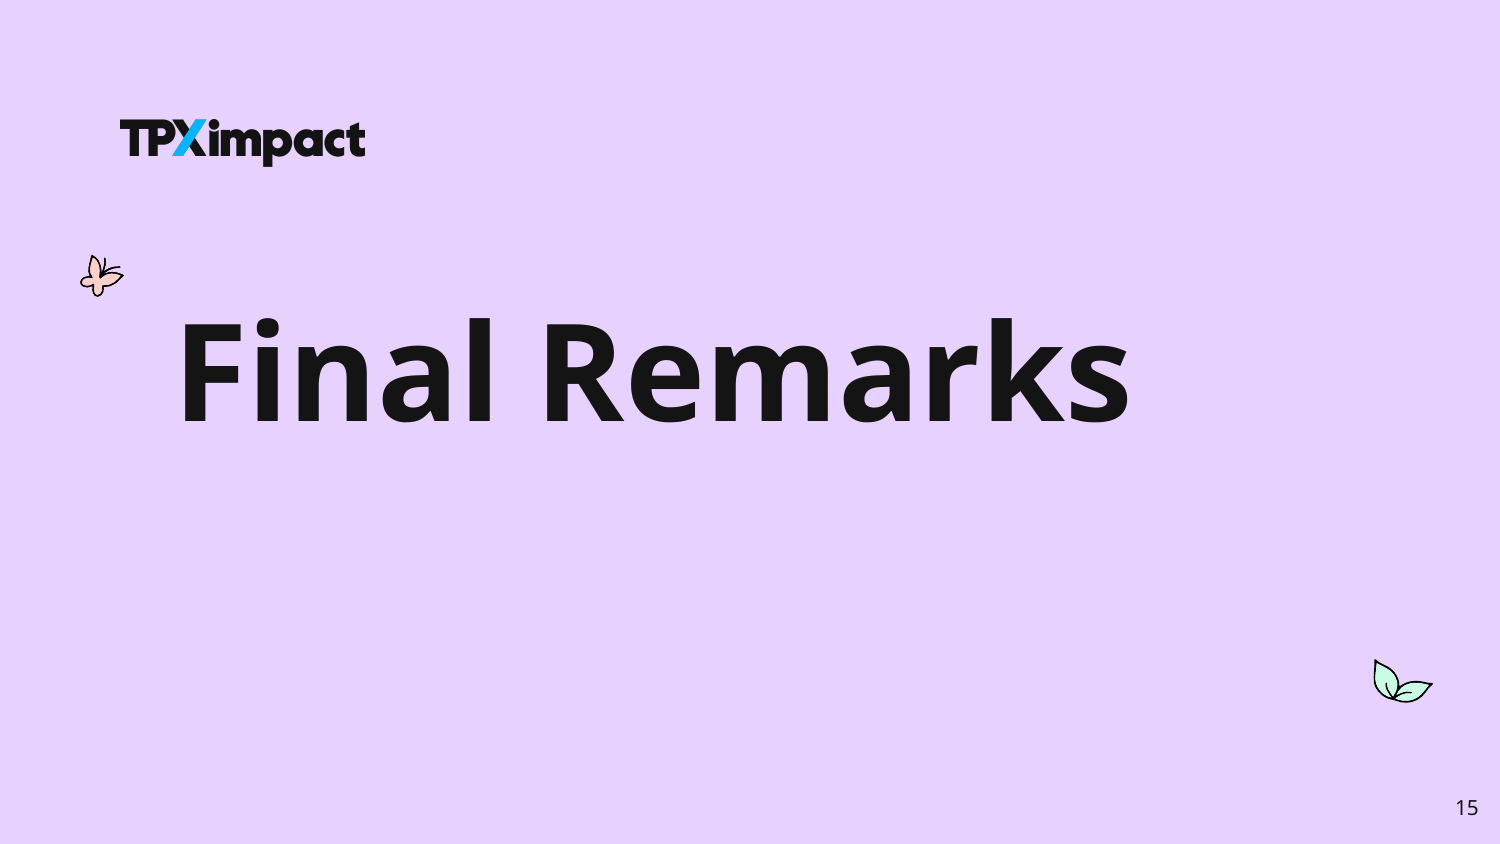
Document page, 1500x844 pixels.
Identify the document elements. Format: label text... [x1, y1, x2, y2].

picture [120, 119, 365, 167]
title Final Remarks [173, 271, 1259, 464]
